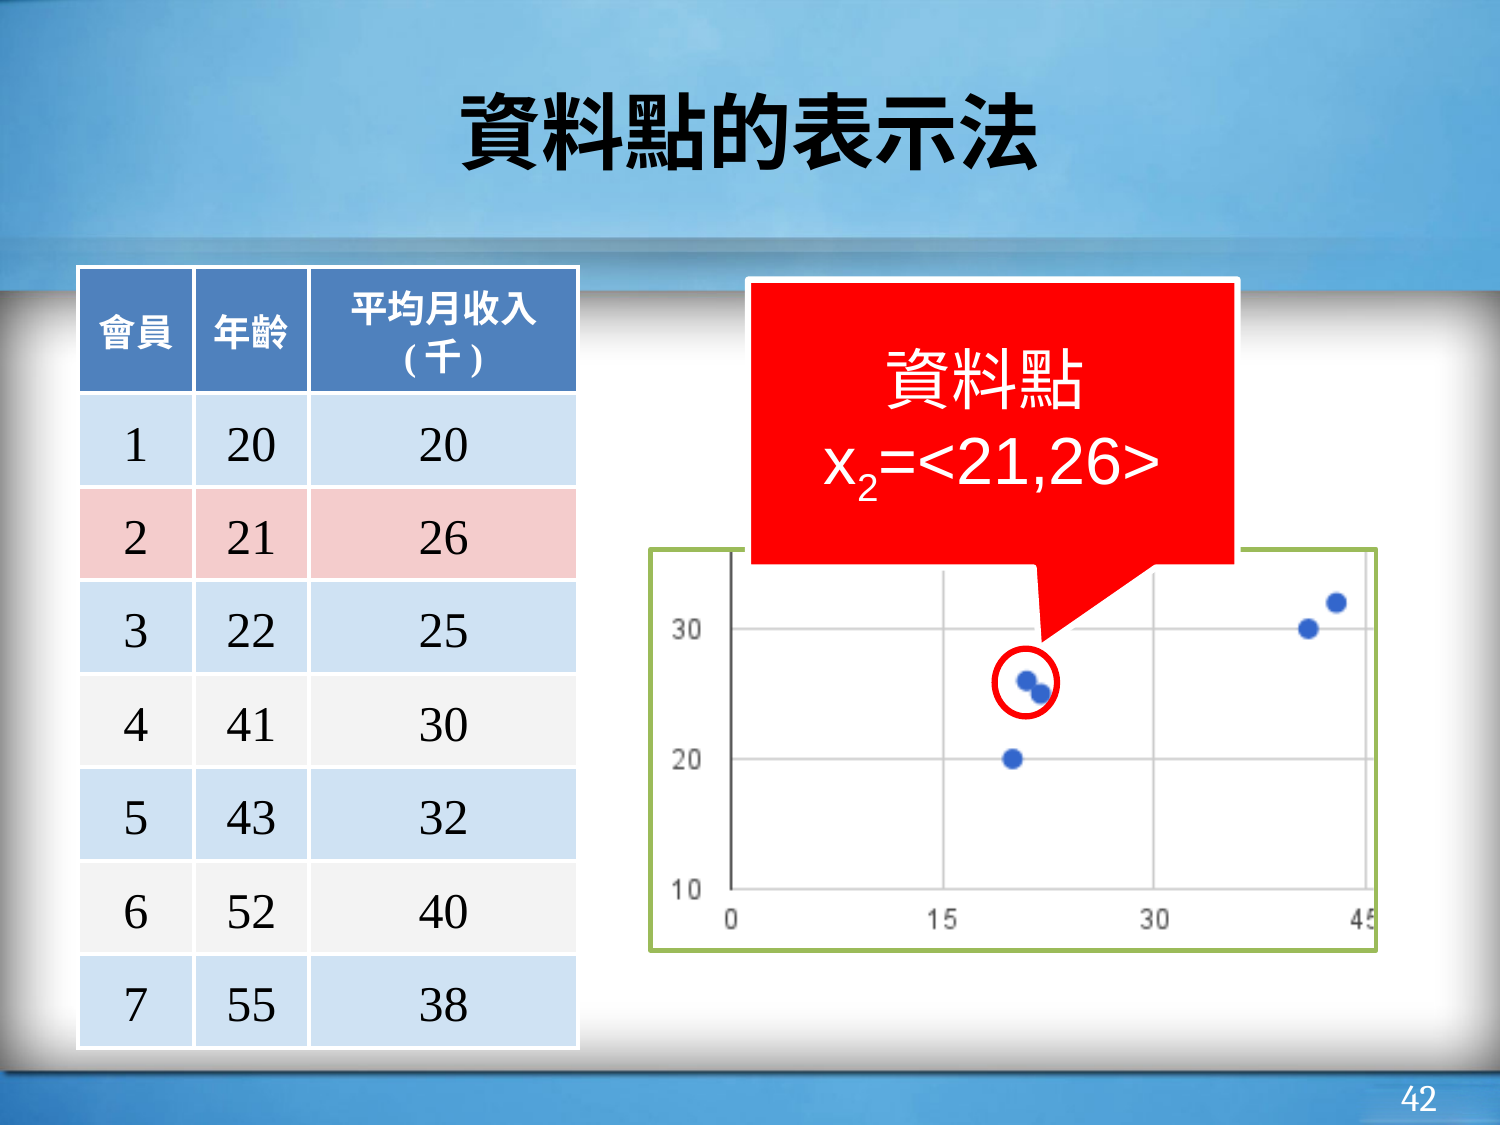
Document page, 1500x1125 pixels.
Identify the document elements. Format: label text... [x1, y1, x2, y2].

table_header 會員 [80, 269, 192, 391]
slide_number ‹#› [1350, 1074, 1488, 1118]
table_header 年齡 [196, 269, 307, 391]
table_cell 26 [311, 489, 576, 578]
table_header 平均月收入 (千) [311, 269, 576, 391]
table_cell 38 [311, 956, 576, 1046]
table_cell 20 [196, 395, 307, 485]
table_cell 22 [196, 582, 307, 672]
table_cell 2 [80, 489, 192, 578]
text_box 資料點x2=<21,26> [748, 279, 1238, 549]
title 資料點的表示法 [78, 27, 1422, 232]
table_cell 30 [311, 676, 576, 765]
table_cell 41 [196, 676, 307, 765]
table_cell 25 [311, 582, 576, 672]
table_cell 7 [80, 956, 192, 1046]
table_cell 4 [80, 676, 192, 765]
table_cell 43 [196, 769, 307, 859]
table_cell 6 [80, 863, 192, 952]
table_cell 32 [311, 769, 576, 859]
picture [0, 0, 1500, 1125]
table_cell 5 [80, 769, 192, 859]
table_cell 40 [311, 863, 576, 952]
table_cell 21 [196, 489, 307, 578]
table_cell 55 [196, 956, 307, 1046]
table_cell 20 [311, 395, 576, 485]
table_cell 52 [196, 863, 307, 952]
table_cell 3 [80, 582, 192, 672]
table_cell 1 [80, 395, 192, 485]
